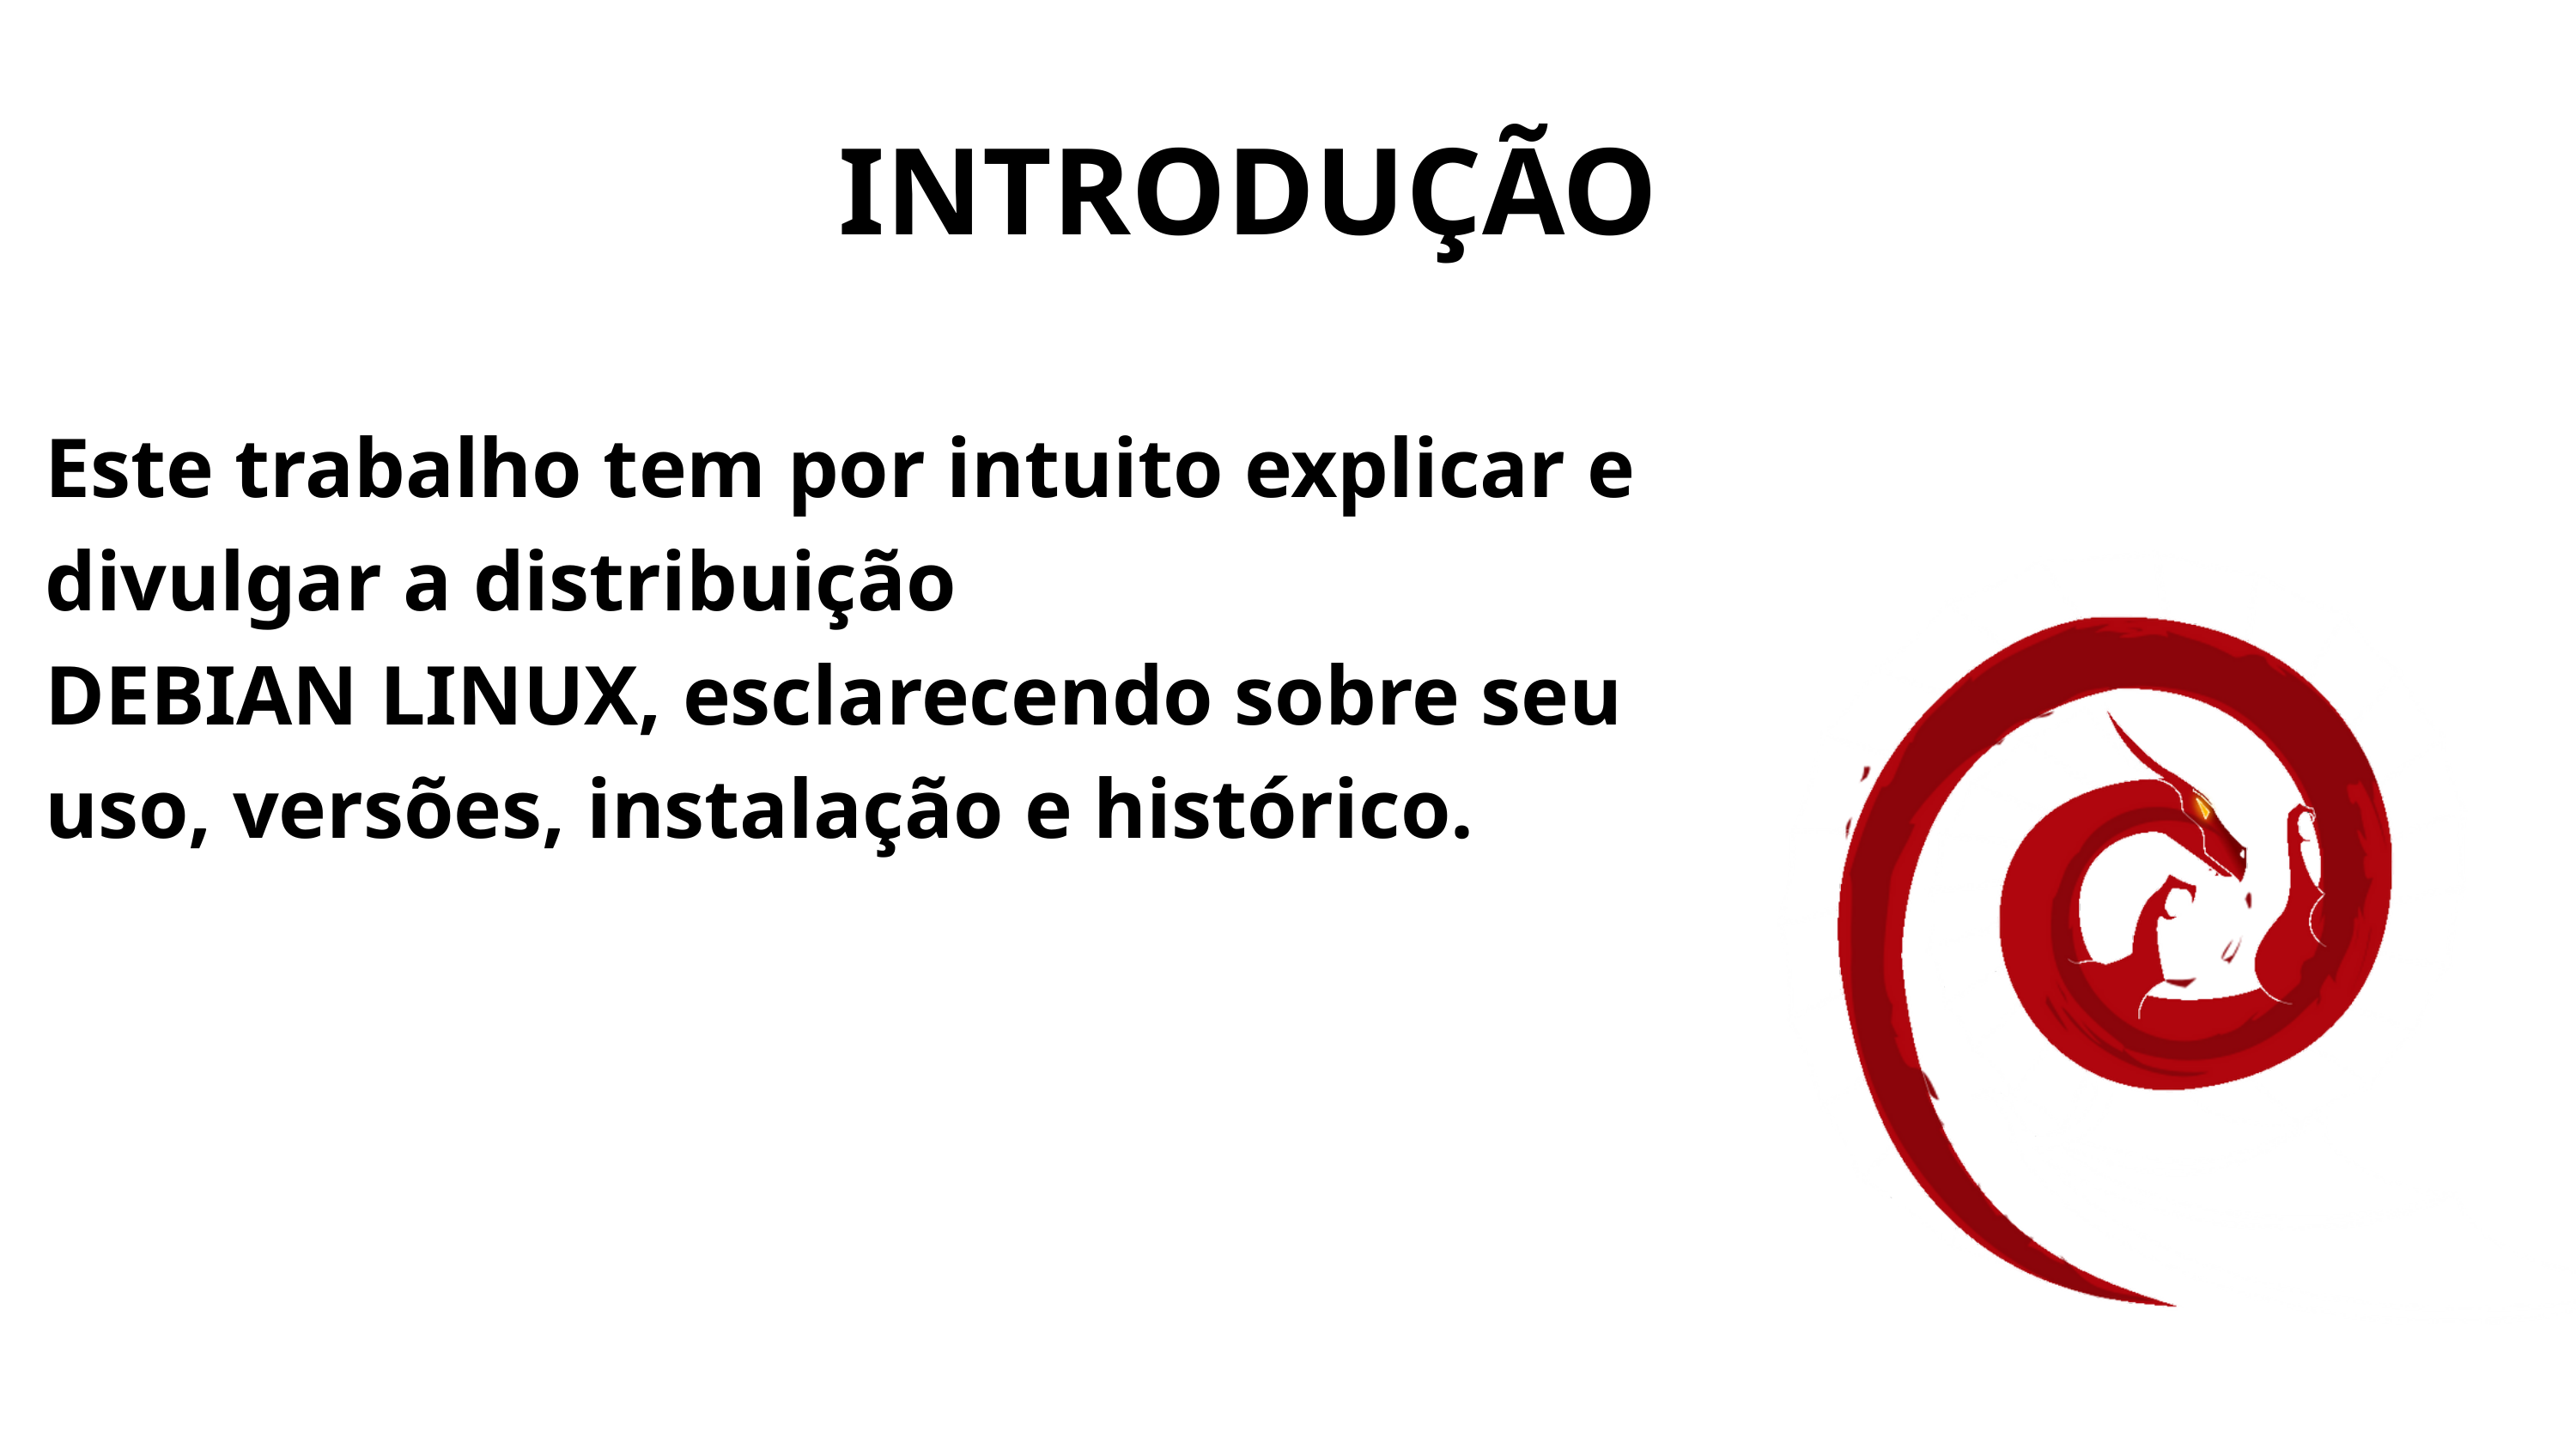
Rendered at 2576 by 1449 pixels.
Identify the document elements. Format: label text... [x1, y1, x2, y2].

text_box INTRODUÇÃO [708, 91, 1789, 427]
text_box [837, 70, 2576, 1449]
text_box Este trabalho tem por intuito explicar e divulgar a distribuição DEBIAN LINUX, esclarecendo sobre seu uso, versões, instalação e histórico. [45, 399, 1739, 1305]
